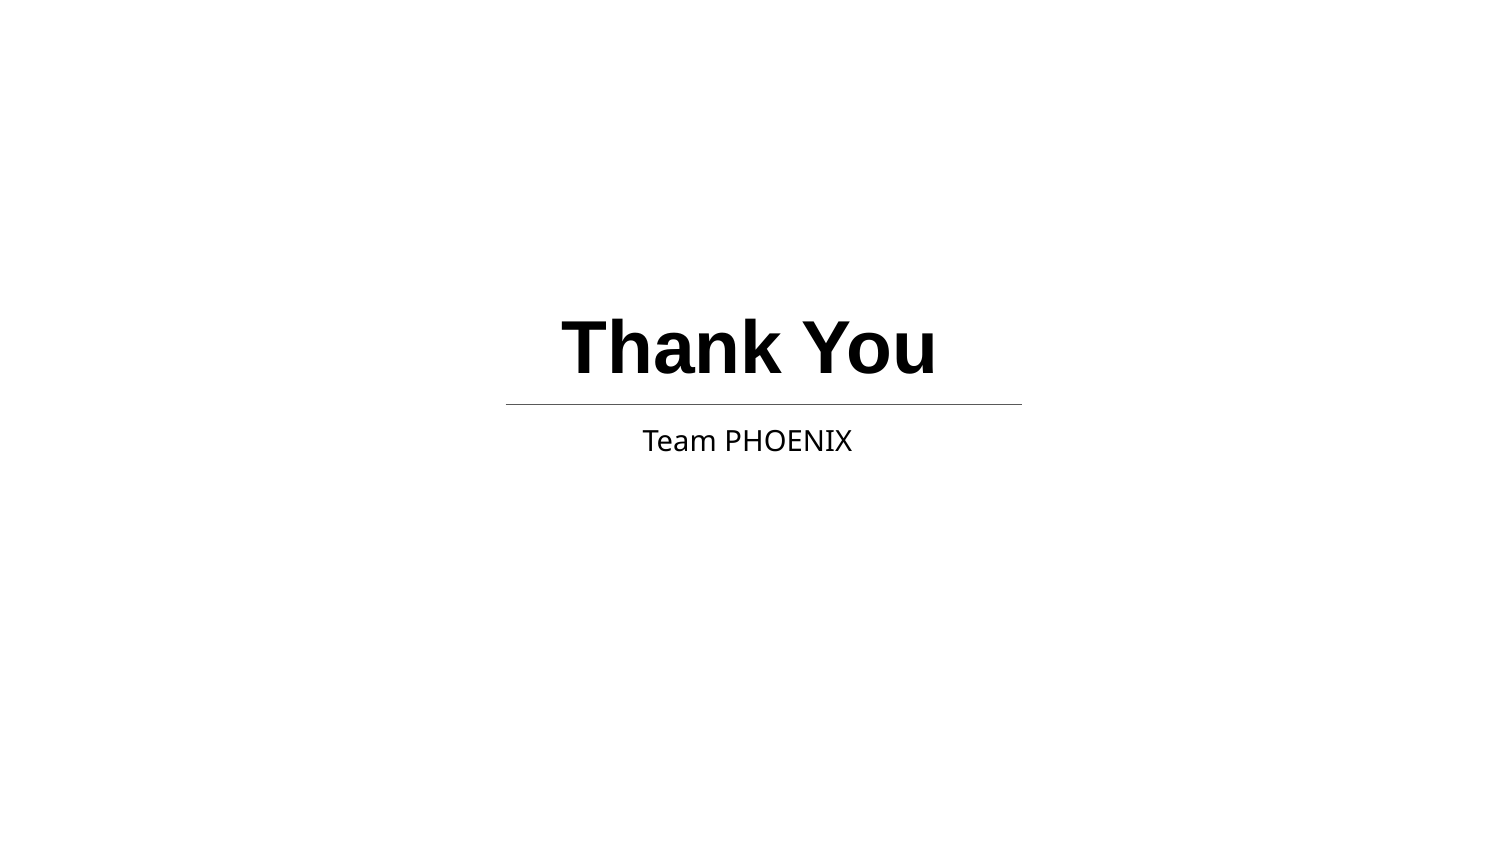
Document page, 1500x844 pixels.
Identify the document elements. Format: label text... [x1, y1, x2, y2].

text_box Thank You [518, 298, 982, 403]
text_box Team PHOENIX [627, 421, 873, 480]
